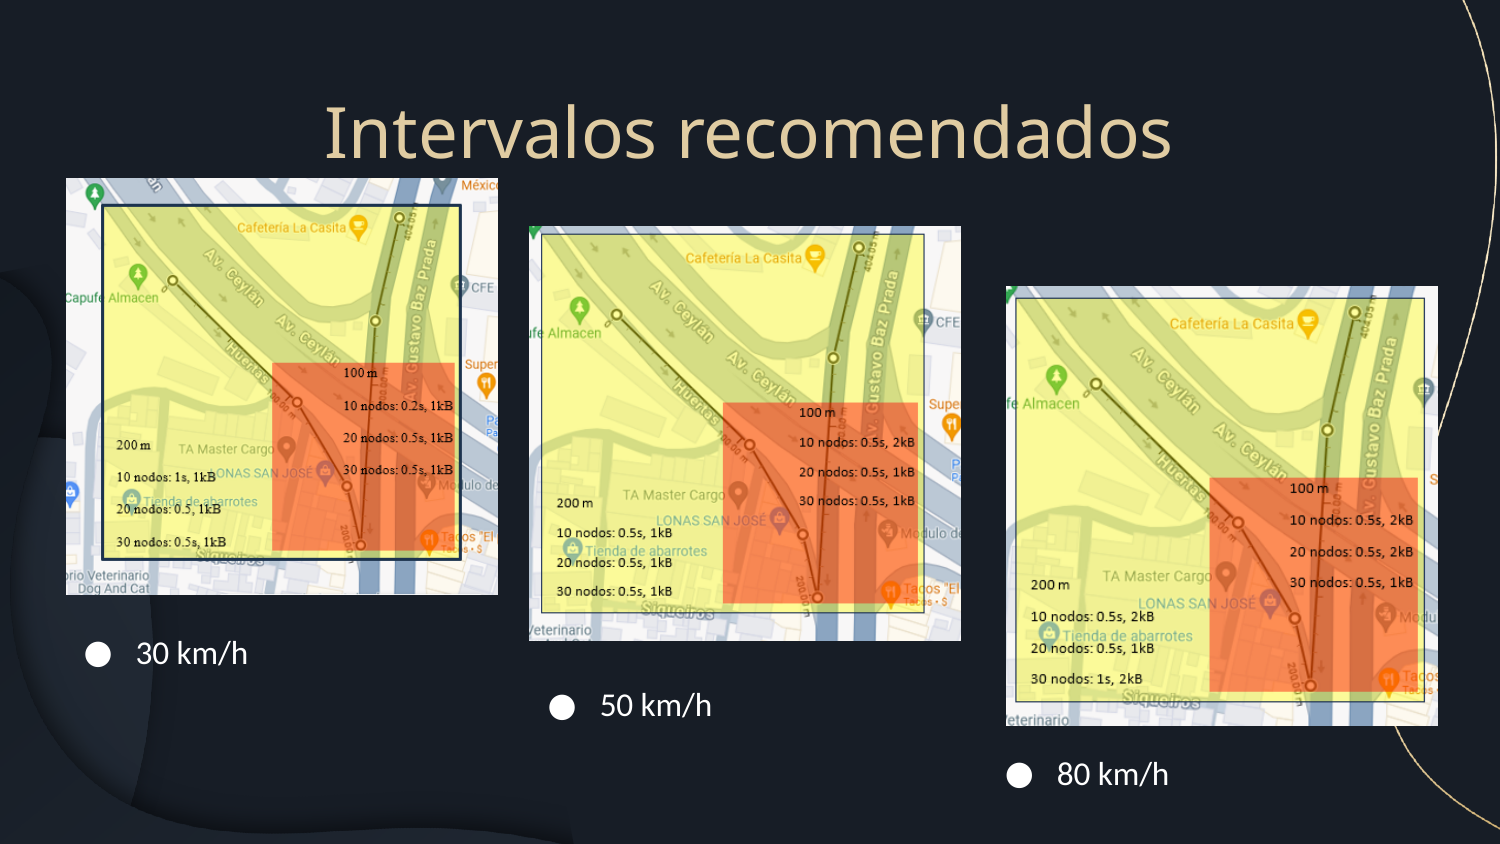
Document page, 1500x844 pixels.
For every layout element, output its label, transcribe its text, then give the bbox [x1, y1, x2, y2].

picture [0, 178, 962, 844]
text_box 80 km/h [966, 730, 1438, 844]
picture [1006, 0, 1500, 844]
title Intervalos recomendados [118, 72, 1382, 167]
text_box 30 km/h [45, 610, 517, 729]
text_box 50 km/h [509, 662, 981, 781]
